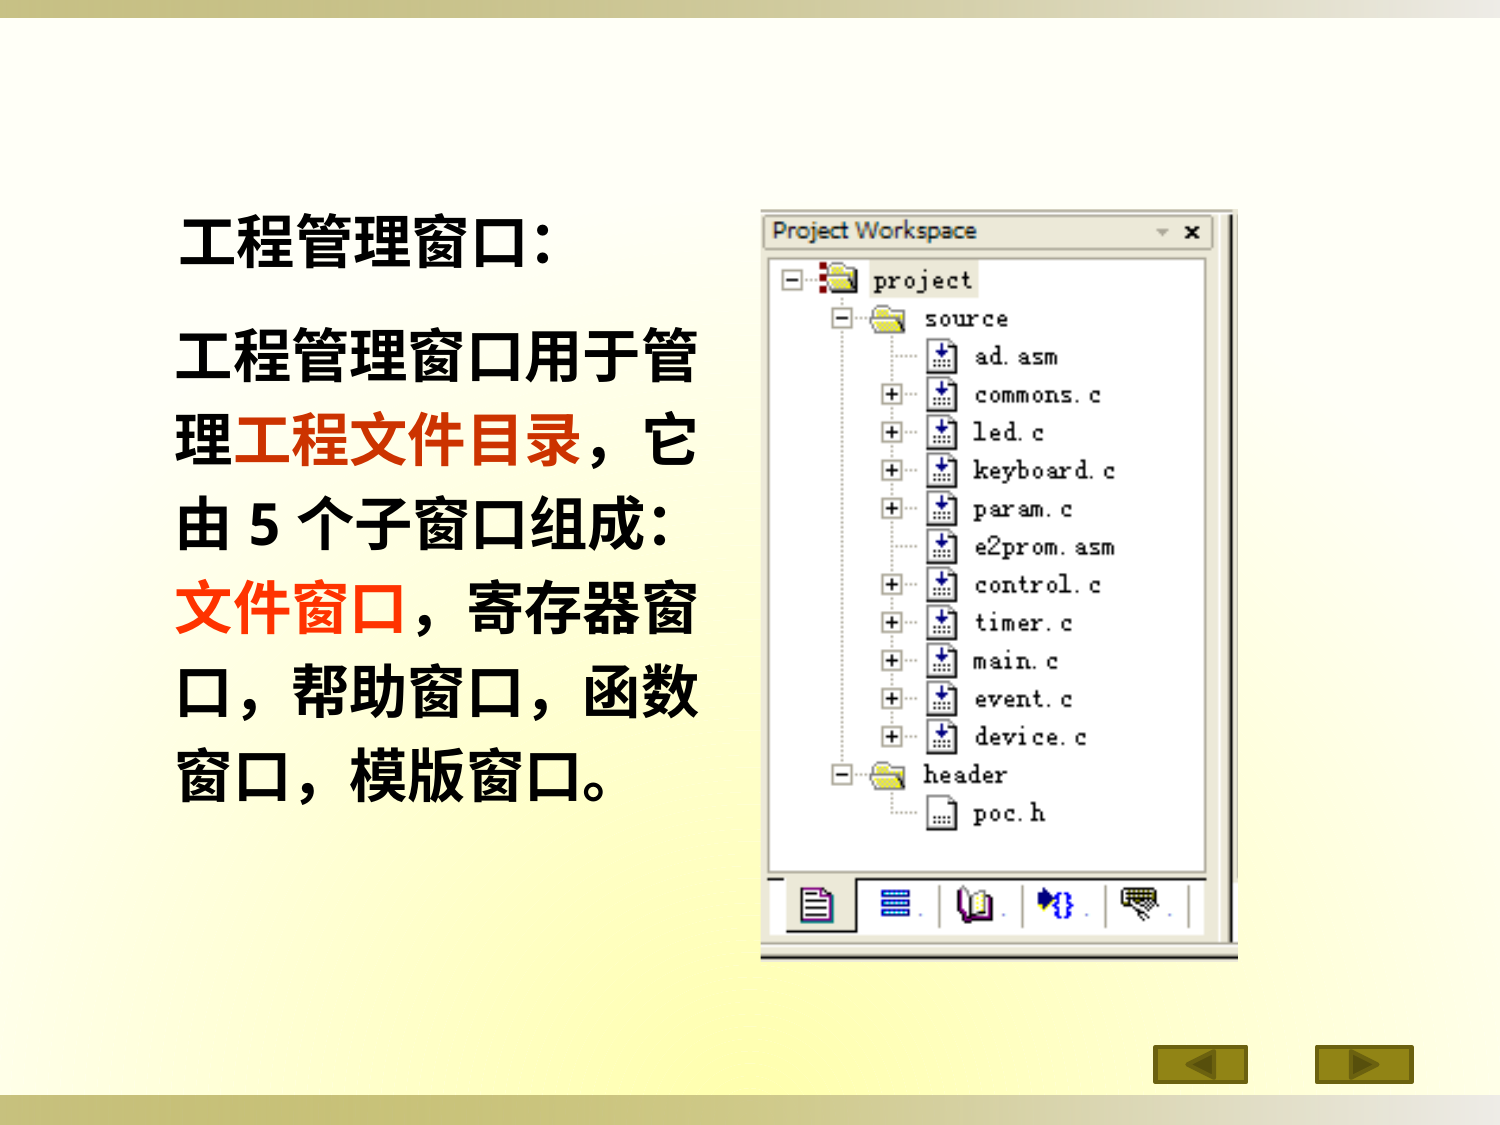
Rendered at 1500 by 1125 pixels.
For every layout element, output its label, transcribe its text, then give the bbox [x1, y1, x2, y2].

text_box 工程管理窗口用于管理工程文件目录，它由5个子窗口组成：文件窗口，寄存器窗口，帮助窗口，函数窗口，模版窗口。 [160, 297, 720, 817]
text_box 工程管理窗口： [163, 197, 602, 283]
picture [760, 209, 1239, 963]
